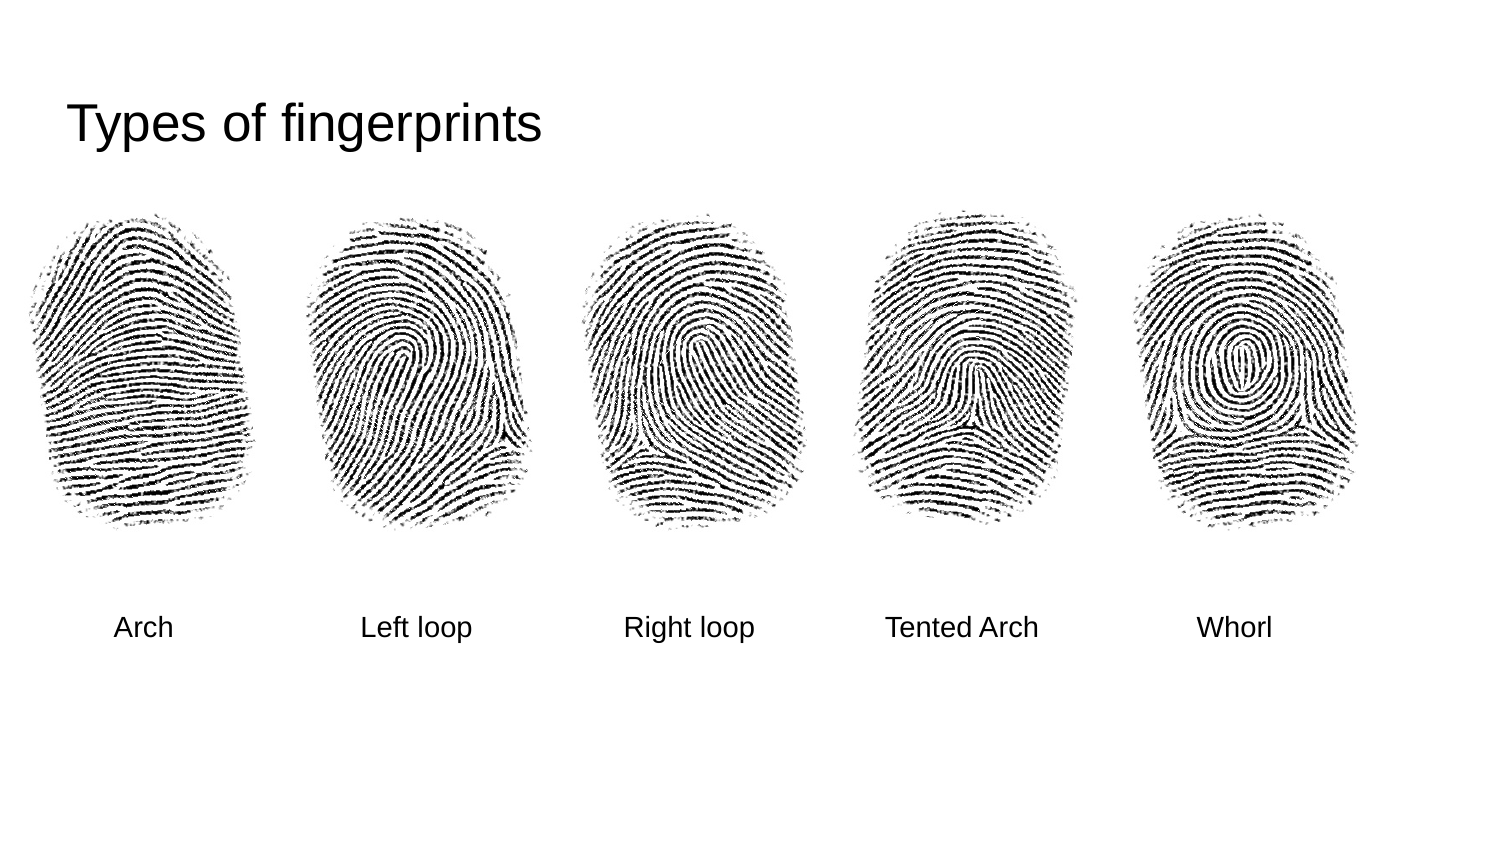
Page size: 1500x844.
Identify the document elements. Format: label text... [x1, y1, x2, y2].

text_box Left loop [323, 593, 510, 658]
picture [24, 200, 257, 539]
picture [1128, 200, 1361, 539]
picture [576, 200, 809, 539]
text_box Tented Arch [869, 593, 1055, 658]
text_box Arch [51, 593, 237, 658]
title Types of fingerprints [51, 72, 1449, 167]
text_box Whorl [1142, 593, 1328, 658]
picture [852, 200, 1085, 539]
picture [300, 200, 533, 539]
text_box Right loop [596, 593, 783, 658]
